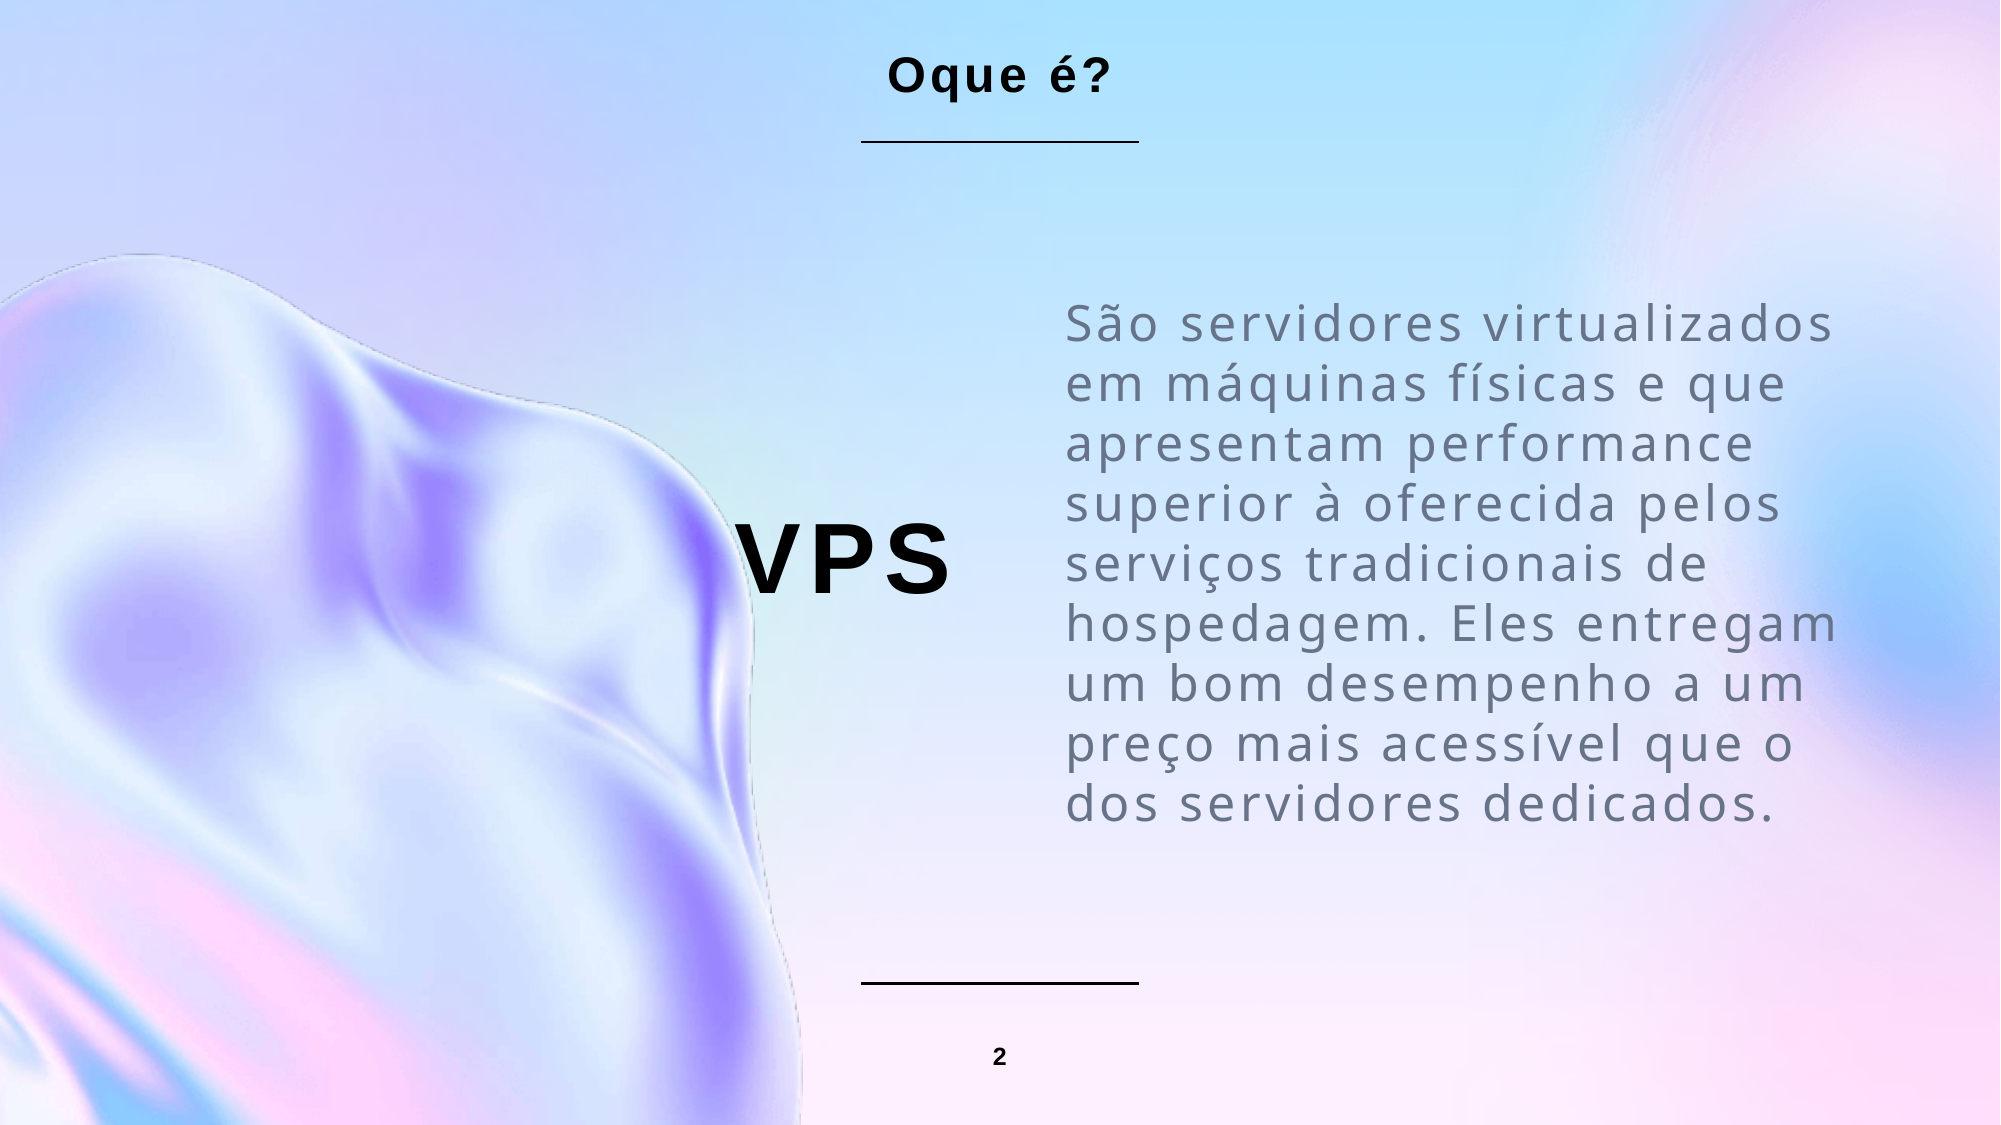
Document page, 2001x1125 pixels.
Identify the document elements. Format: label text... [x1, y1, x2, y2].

title VPS [100, 199, 951, 924]
list São servidores virtualizados em máquinas físicas e que apresentam performance superior à oferecida pelos serviços tradicionais de hospedagem. Eles entregam um bom desempenho a um preço mais acessível que o dos servidores dedicados. [1050, 199, 1901, 924]
footer Oque é? [662, 1, 1338, 143]
slide_number 2 [662, 985, 1338, 1125]
picture [0, 0, 2000, 1125]
